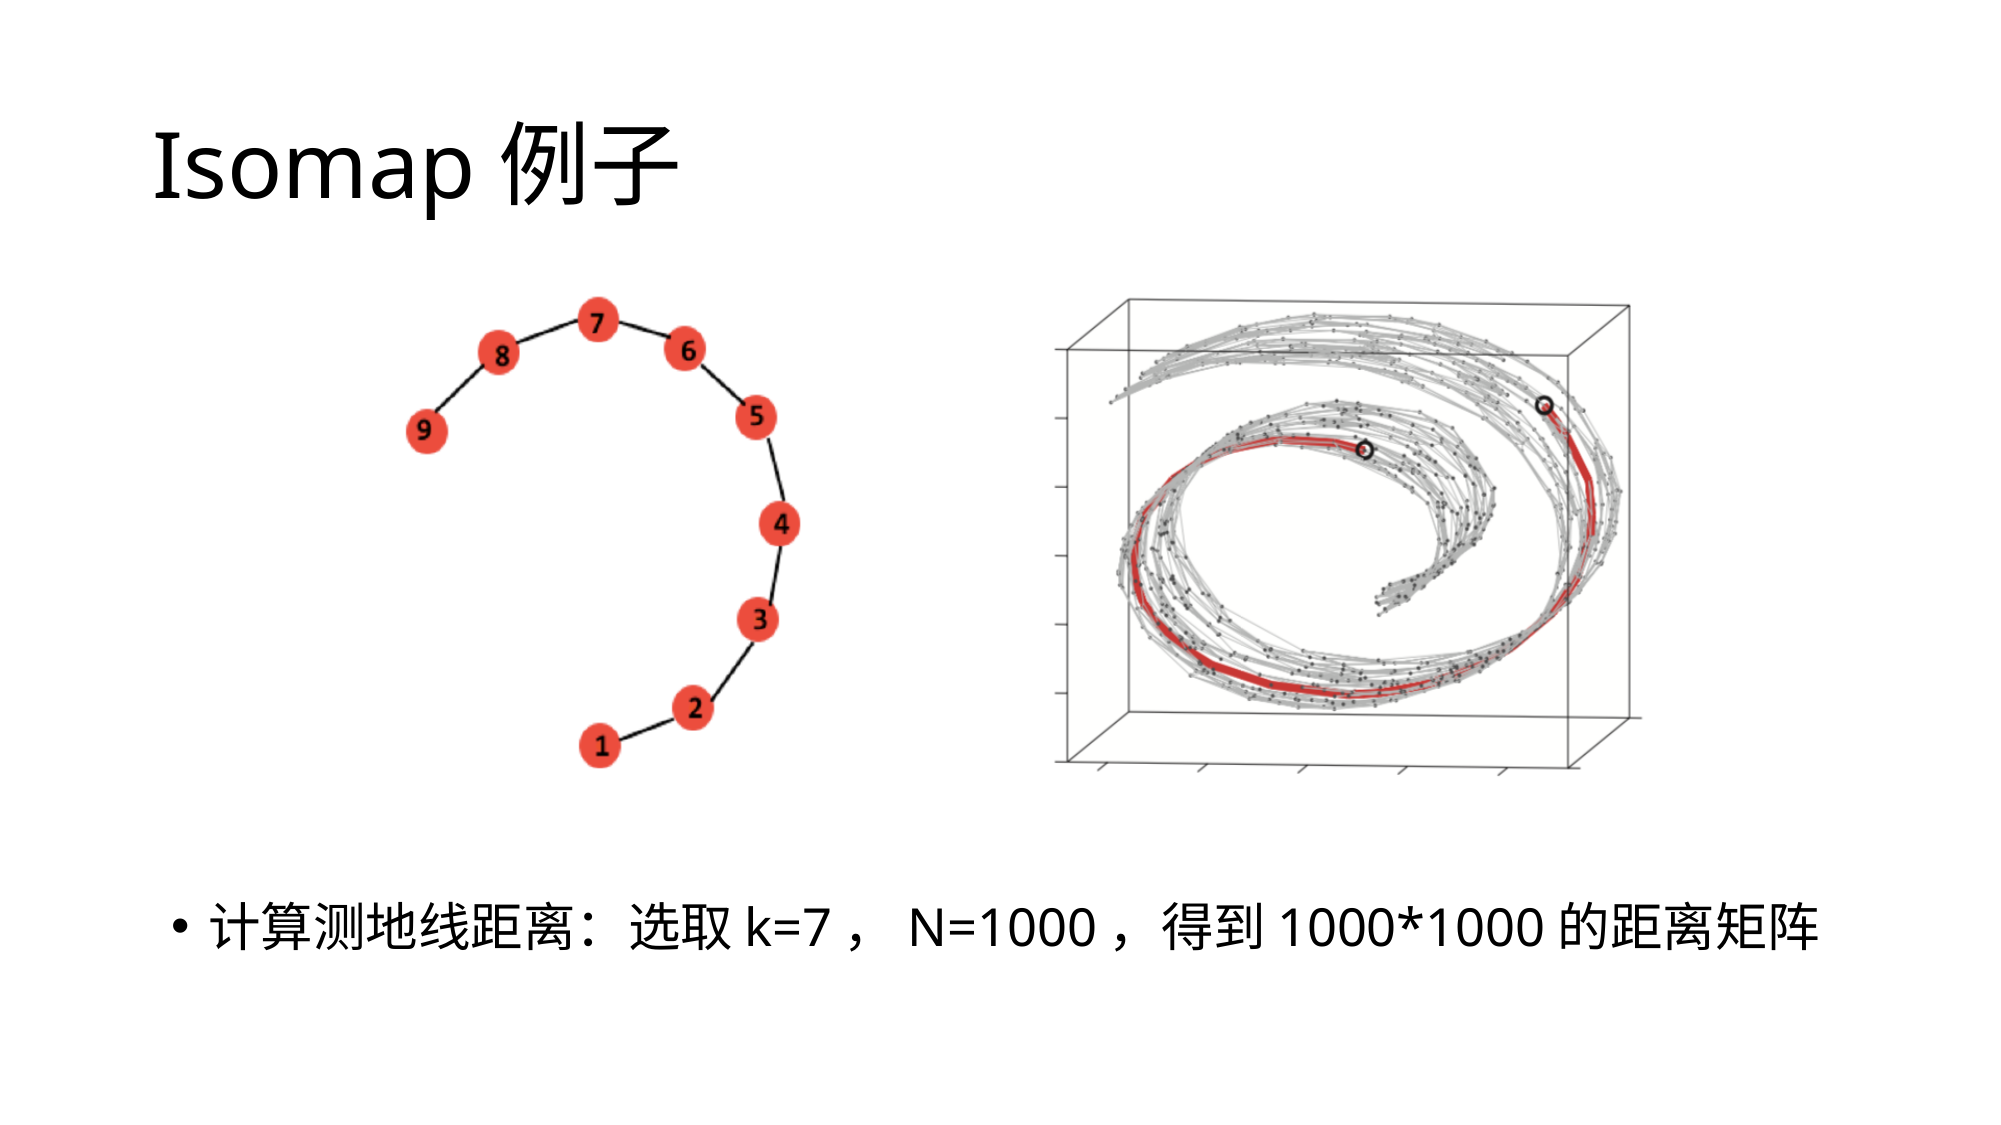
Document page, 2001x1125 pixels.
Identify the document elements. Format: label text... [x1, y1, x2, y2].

picture [1043, 285, 1658, 786]
picture [273, 277, 893, 795]
title Isomap例子 [137, 59, 1863, 278]
list 计算测地线距离：选取k=7，N=1000，得到1000*1000的距离矩阵 [156, 855, 1863, 1043]
